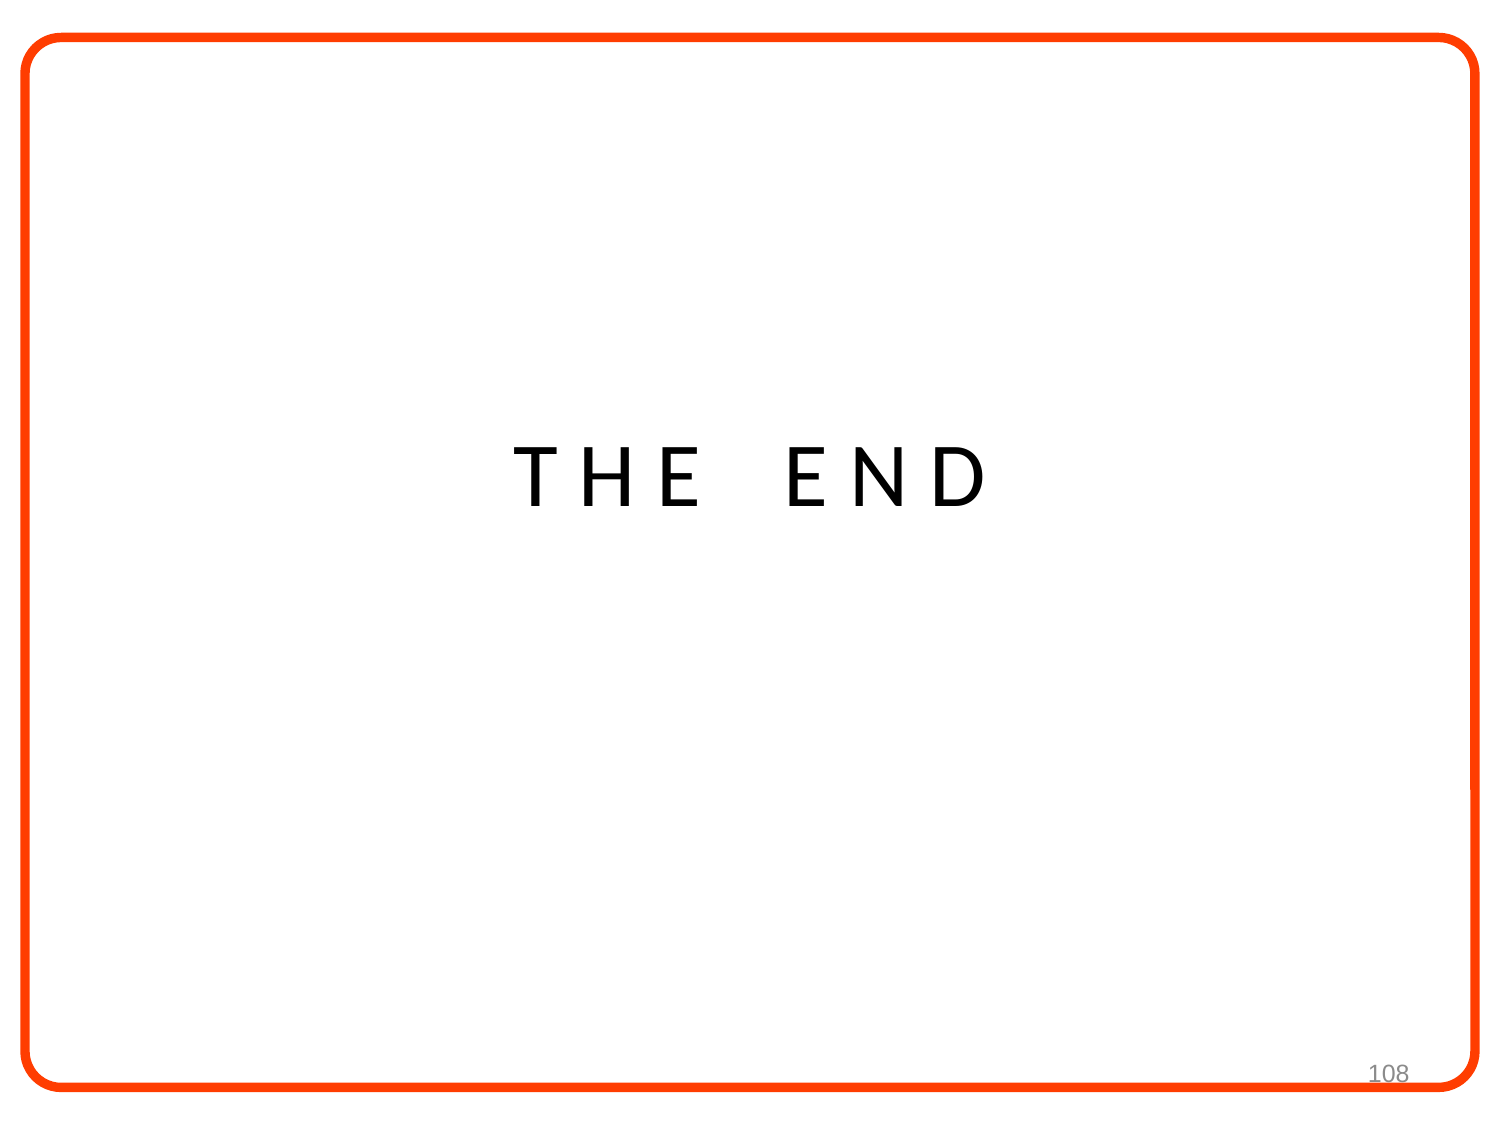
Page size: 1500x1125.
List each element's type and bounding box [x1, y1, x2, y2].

slide_number [1074, 1042, 1425, 1103]
title [112, 349, 1388, 591]
